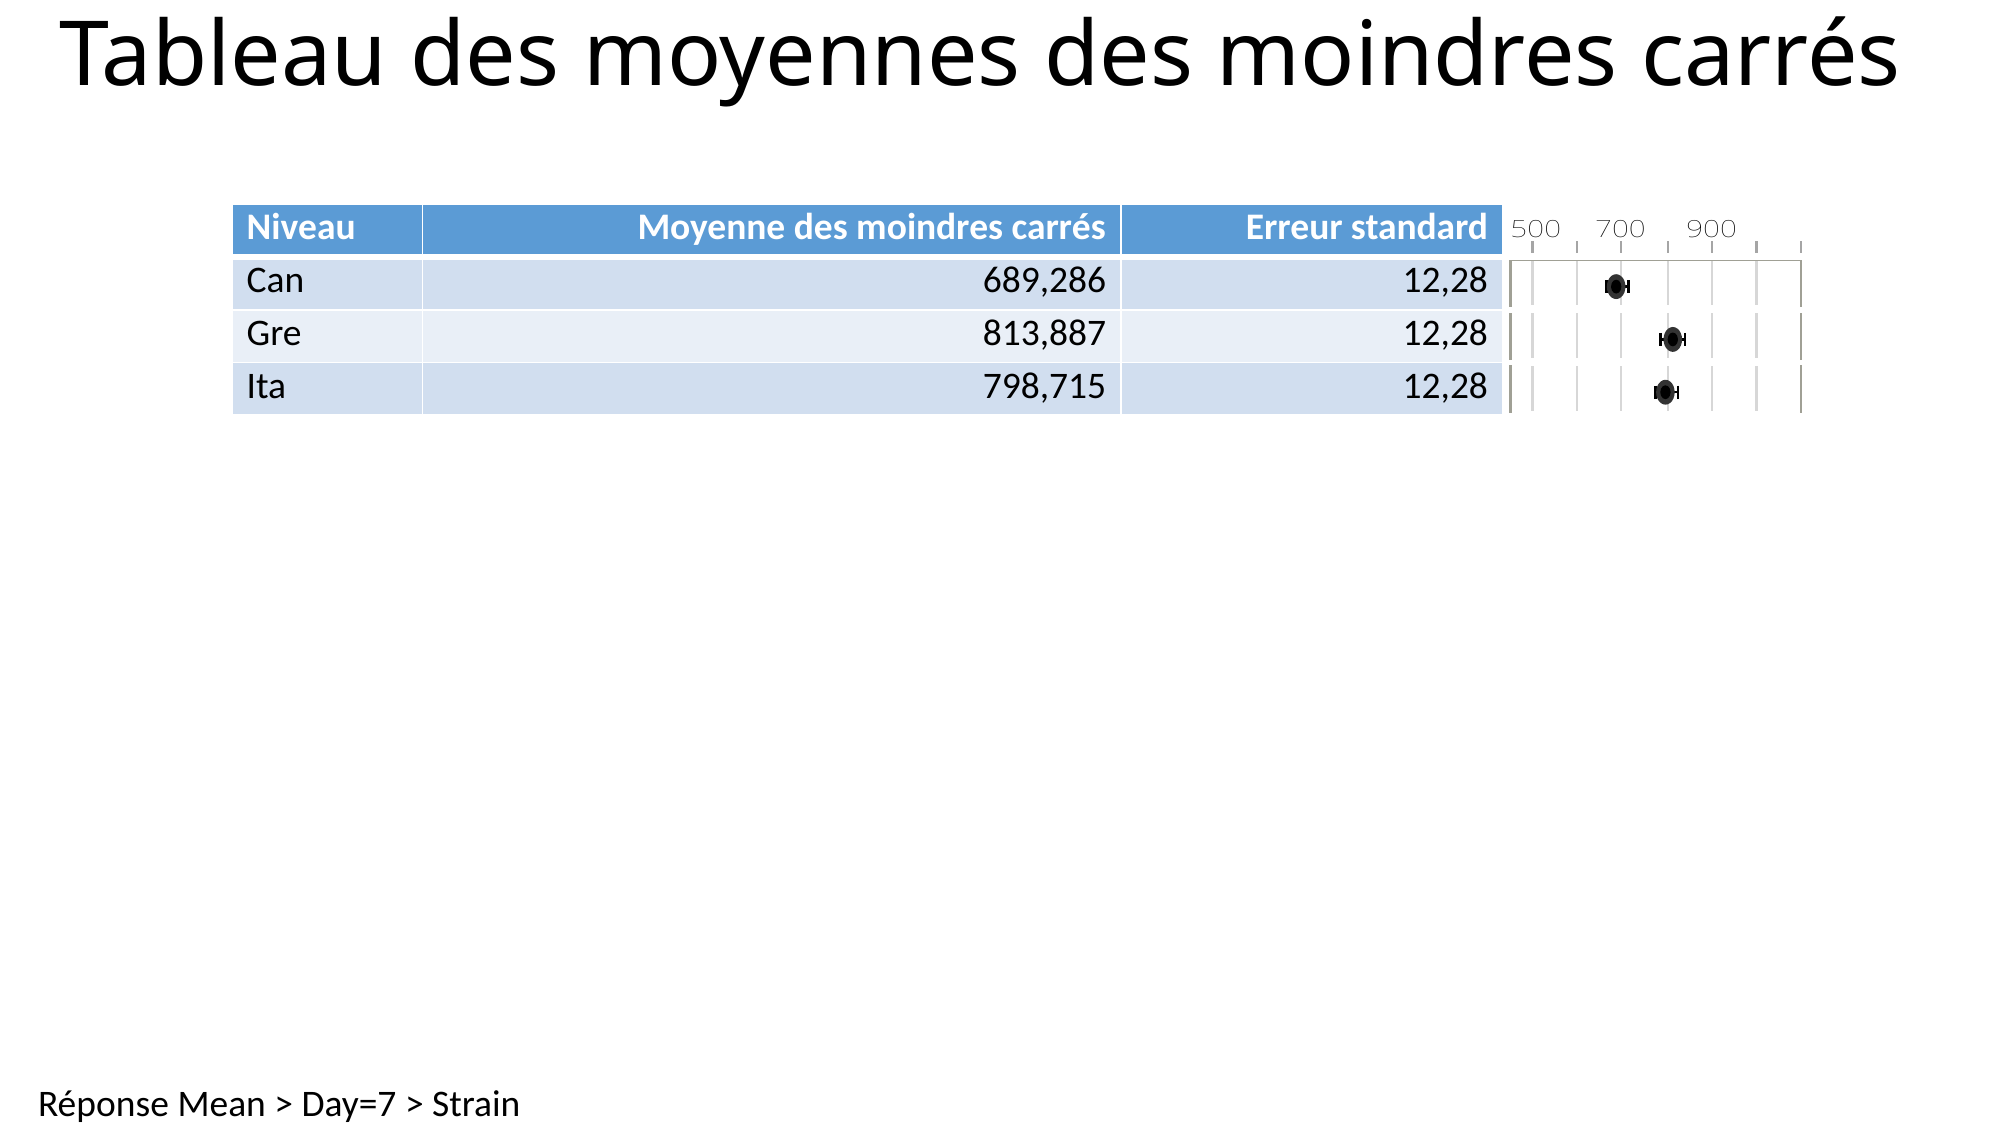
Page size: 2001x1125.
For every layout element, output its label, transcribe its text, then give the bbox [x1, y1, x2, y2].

table_cell 12,28 [1122, 363, 1502, 414]
title Tableau des moyennes des moindres carrés [0, 0, 1963, 113]
table_header Erreur standard [1122, 205, 1502, 254]
text_box Réponse Mean > Day=7 > Strain [38, 1079, 522, 1125]
table_cell 689,286 [423, 260, 1120, 309]
table_cell Gre [233, 311, 422, 362]
table_cell 813,887 [423, 311, 1120, 362]
table_header Moyenne des moindres carrés [423, 205, 1120, 254]
table_header [1504, 205, 1805, 254]
table_cell [1504, 311, 1805, 362]
table_header Niveau [233, 205, 422, 254]
table_cell 12,28 [1122, 260, 1502, 309]
table_cell [1504, 363, 1805, 414]
table_cell Ita [233, 363, 422, 414]
table_cell 12,28 [1122, 311, 1502, 362]
table_cell Can [233, 260, 422, 309]
table_cell [1504, 260, 1805, 309]
table_cell 798,715 [423, 363, 1120, 414]
